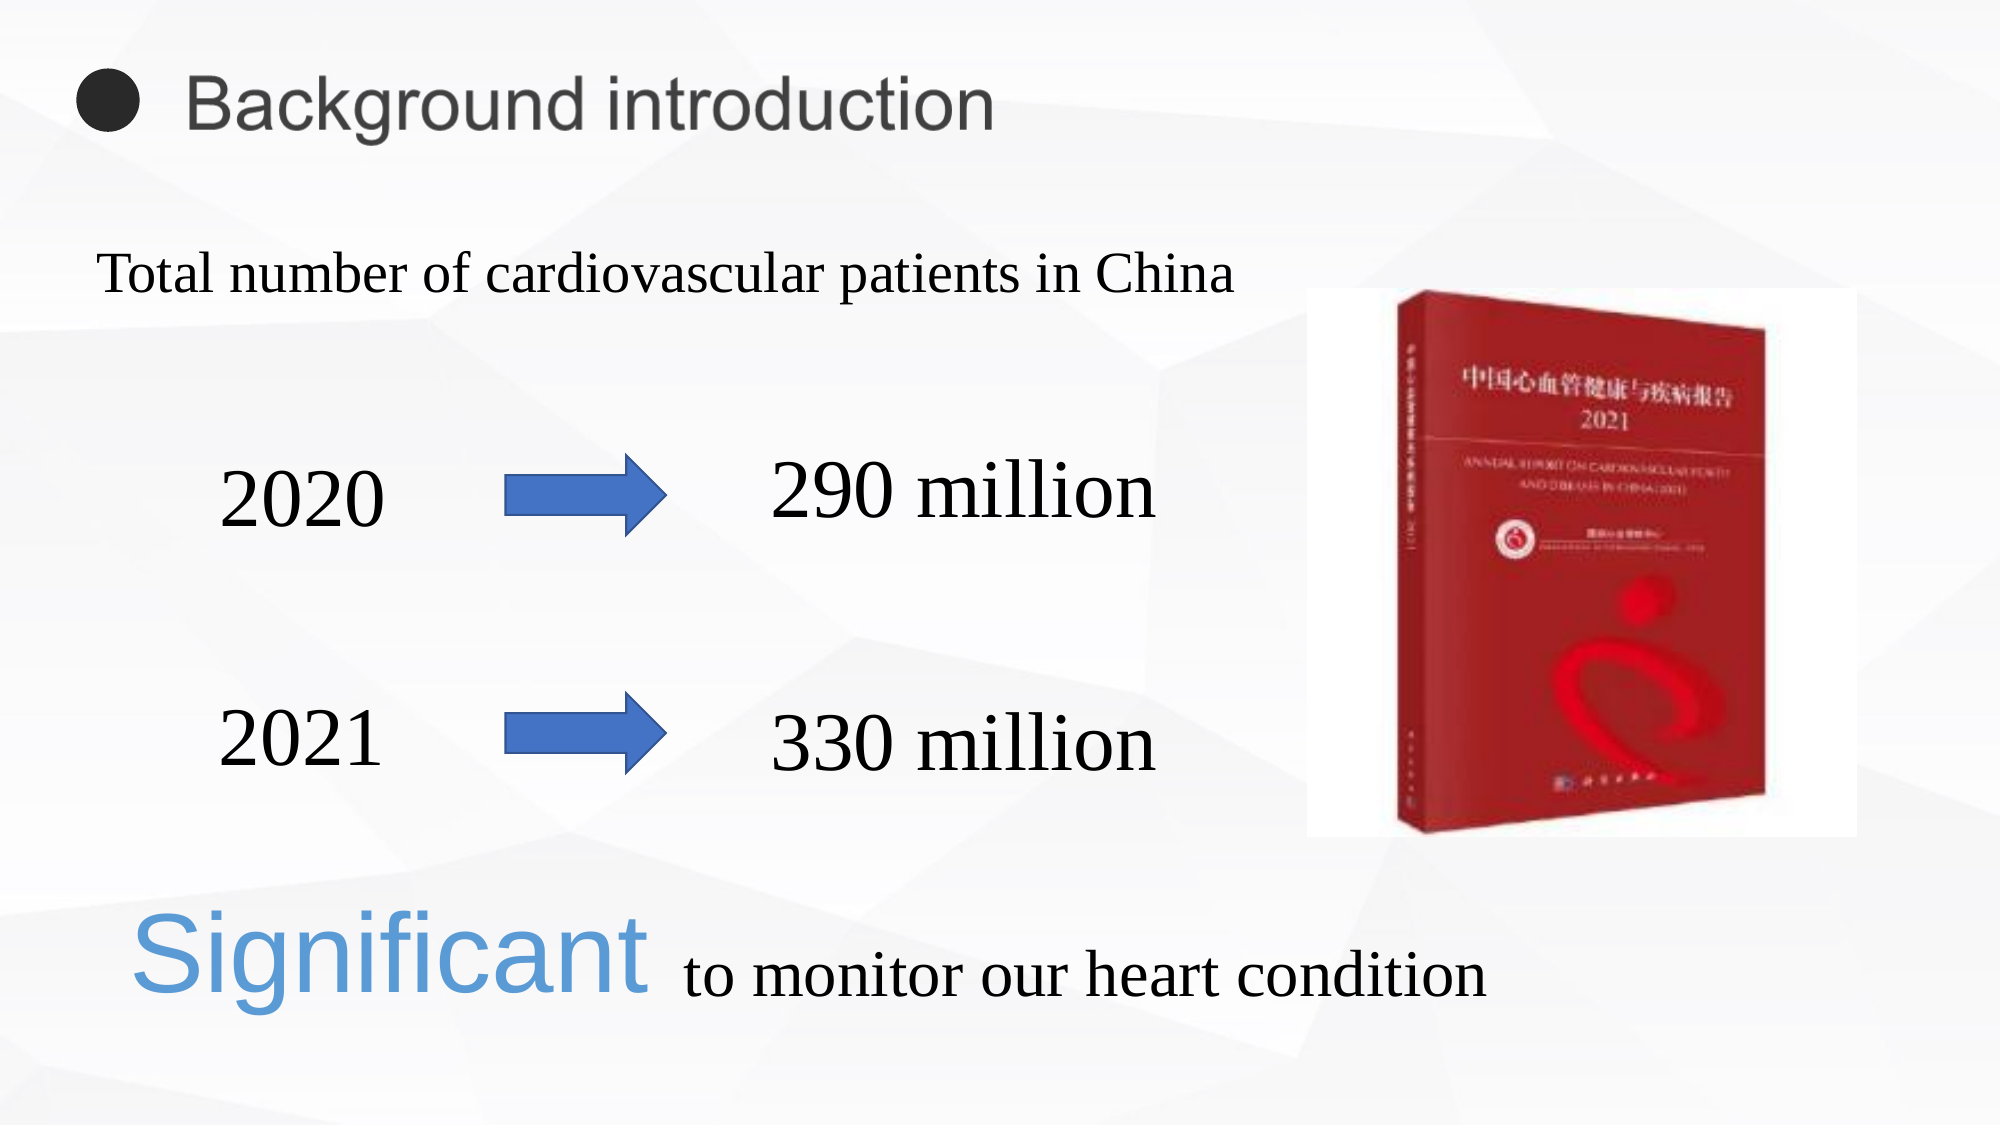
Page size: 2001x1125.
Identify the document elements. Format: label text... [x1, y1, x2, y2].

text_box 290 million [755, 427, 1307, 542]
text_box 330 million [755, 679, 1307, 795]
picture [1307, 287, 1857, 837]
text_box [504, 690, 668, 776]
text_box 2021 [203, 675, 1205, 790]
picture [139, 33, 1041, 192]
text_box 2020 [204, 435, 402, 551]
text_box [504, 452, 668, 538]
text_box [75, 67, 139, 133]
text_box Significant [114, 872, 664, 1023]
text_box Total number of cardiovascular patients in China [81, 226, 1251, 312]
text_box to monitor our heart condition [668, 922, 1505, 1018]
